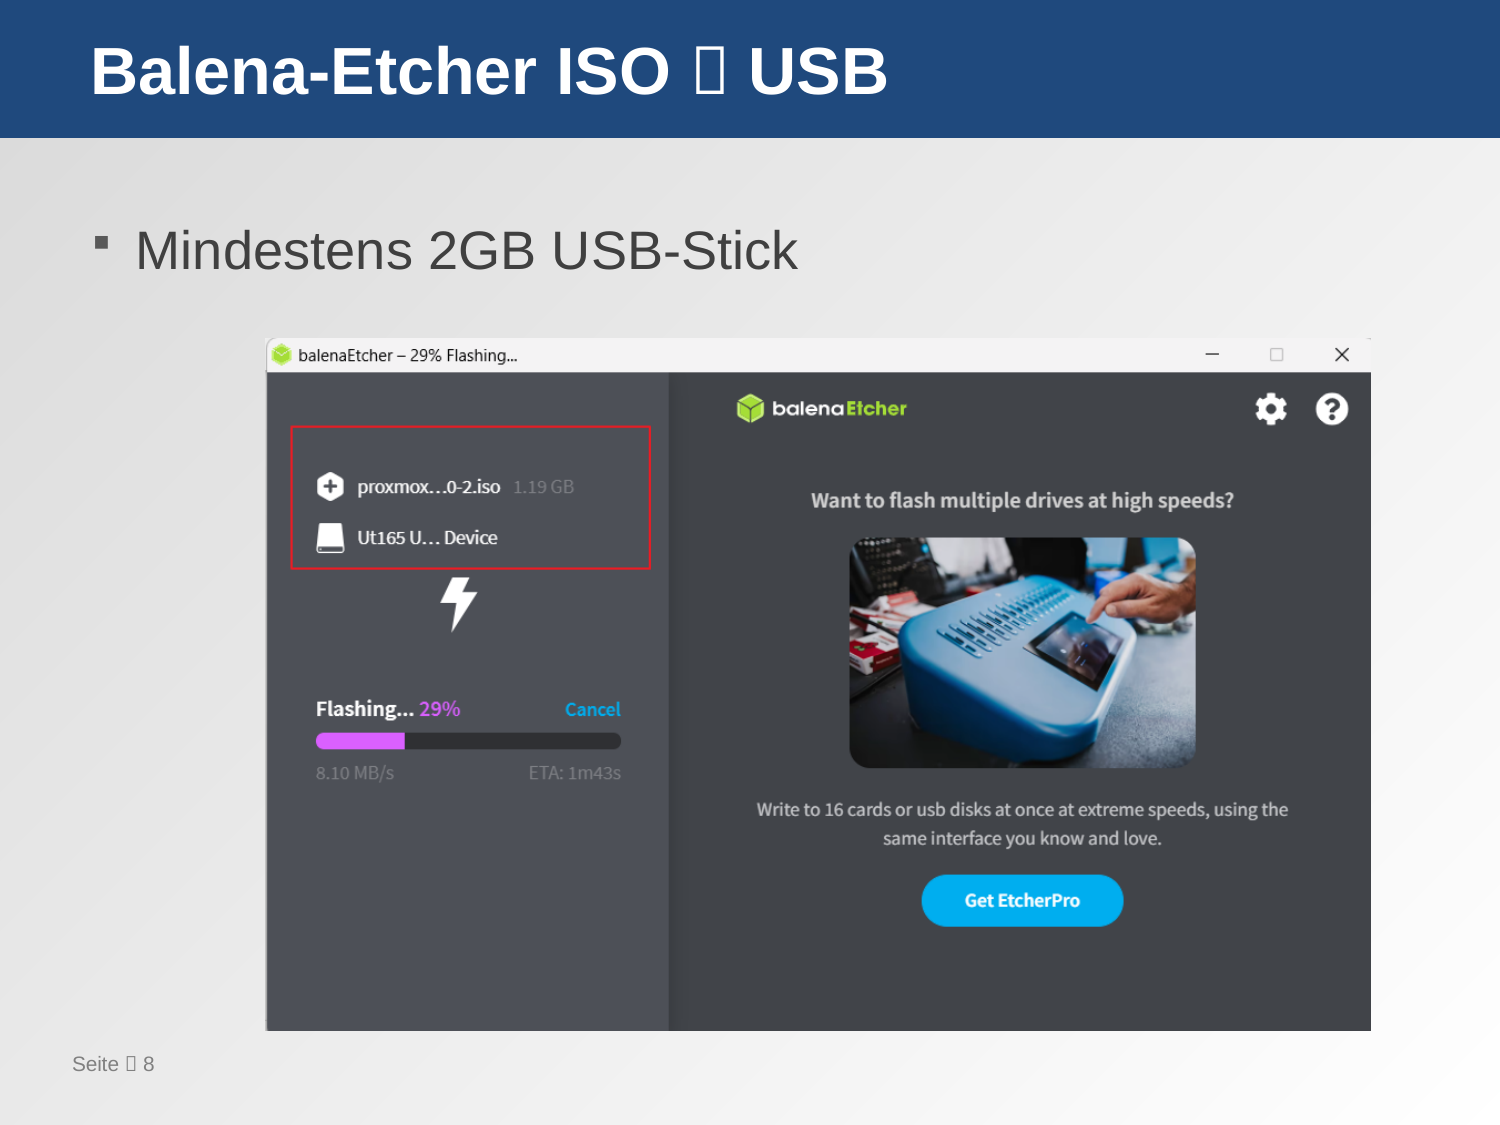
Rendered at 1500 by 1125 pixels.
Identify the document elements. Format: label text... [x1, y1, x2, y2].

list Mindestens 2GB USB-Stick [76, 208, 1424, 964]
picture [265, 337, 1371, 1031]
title Balena-Etcher ISO  USB [75, 20, 1425, 208]
